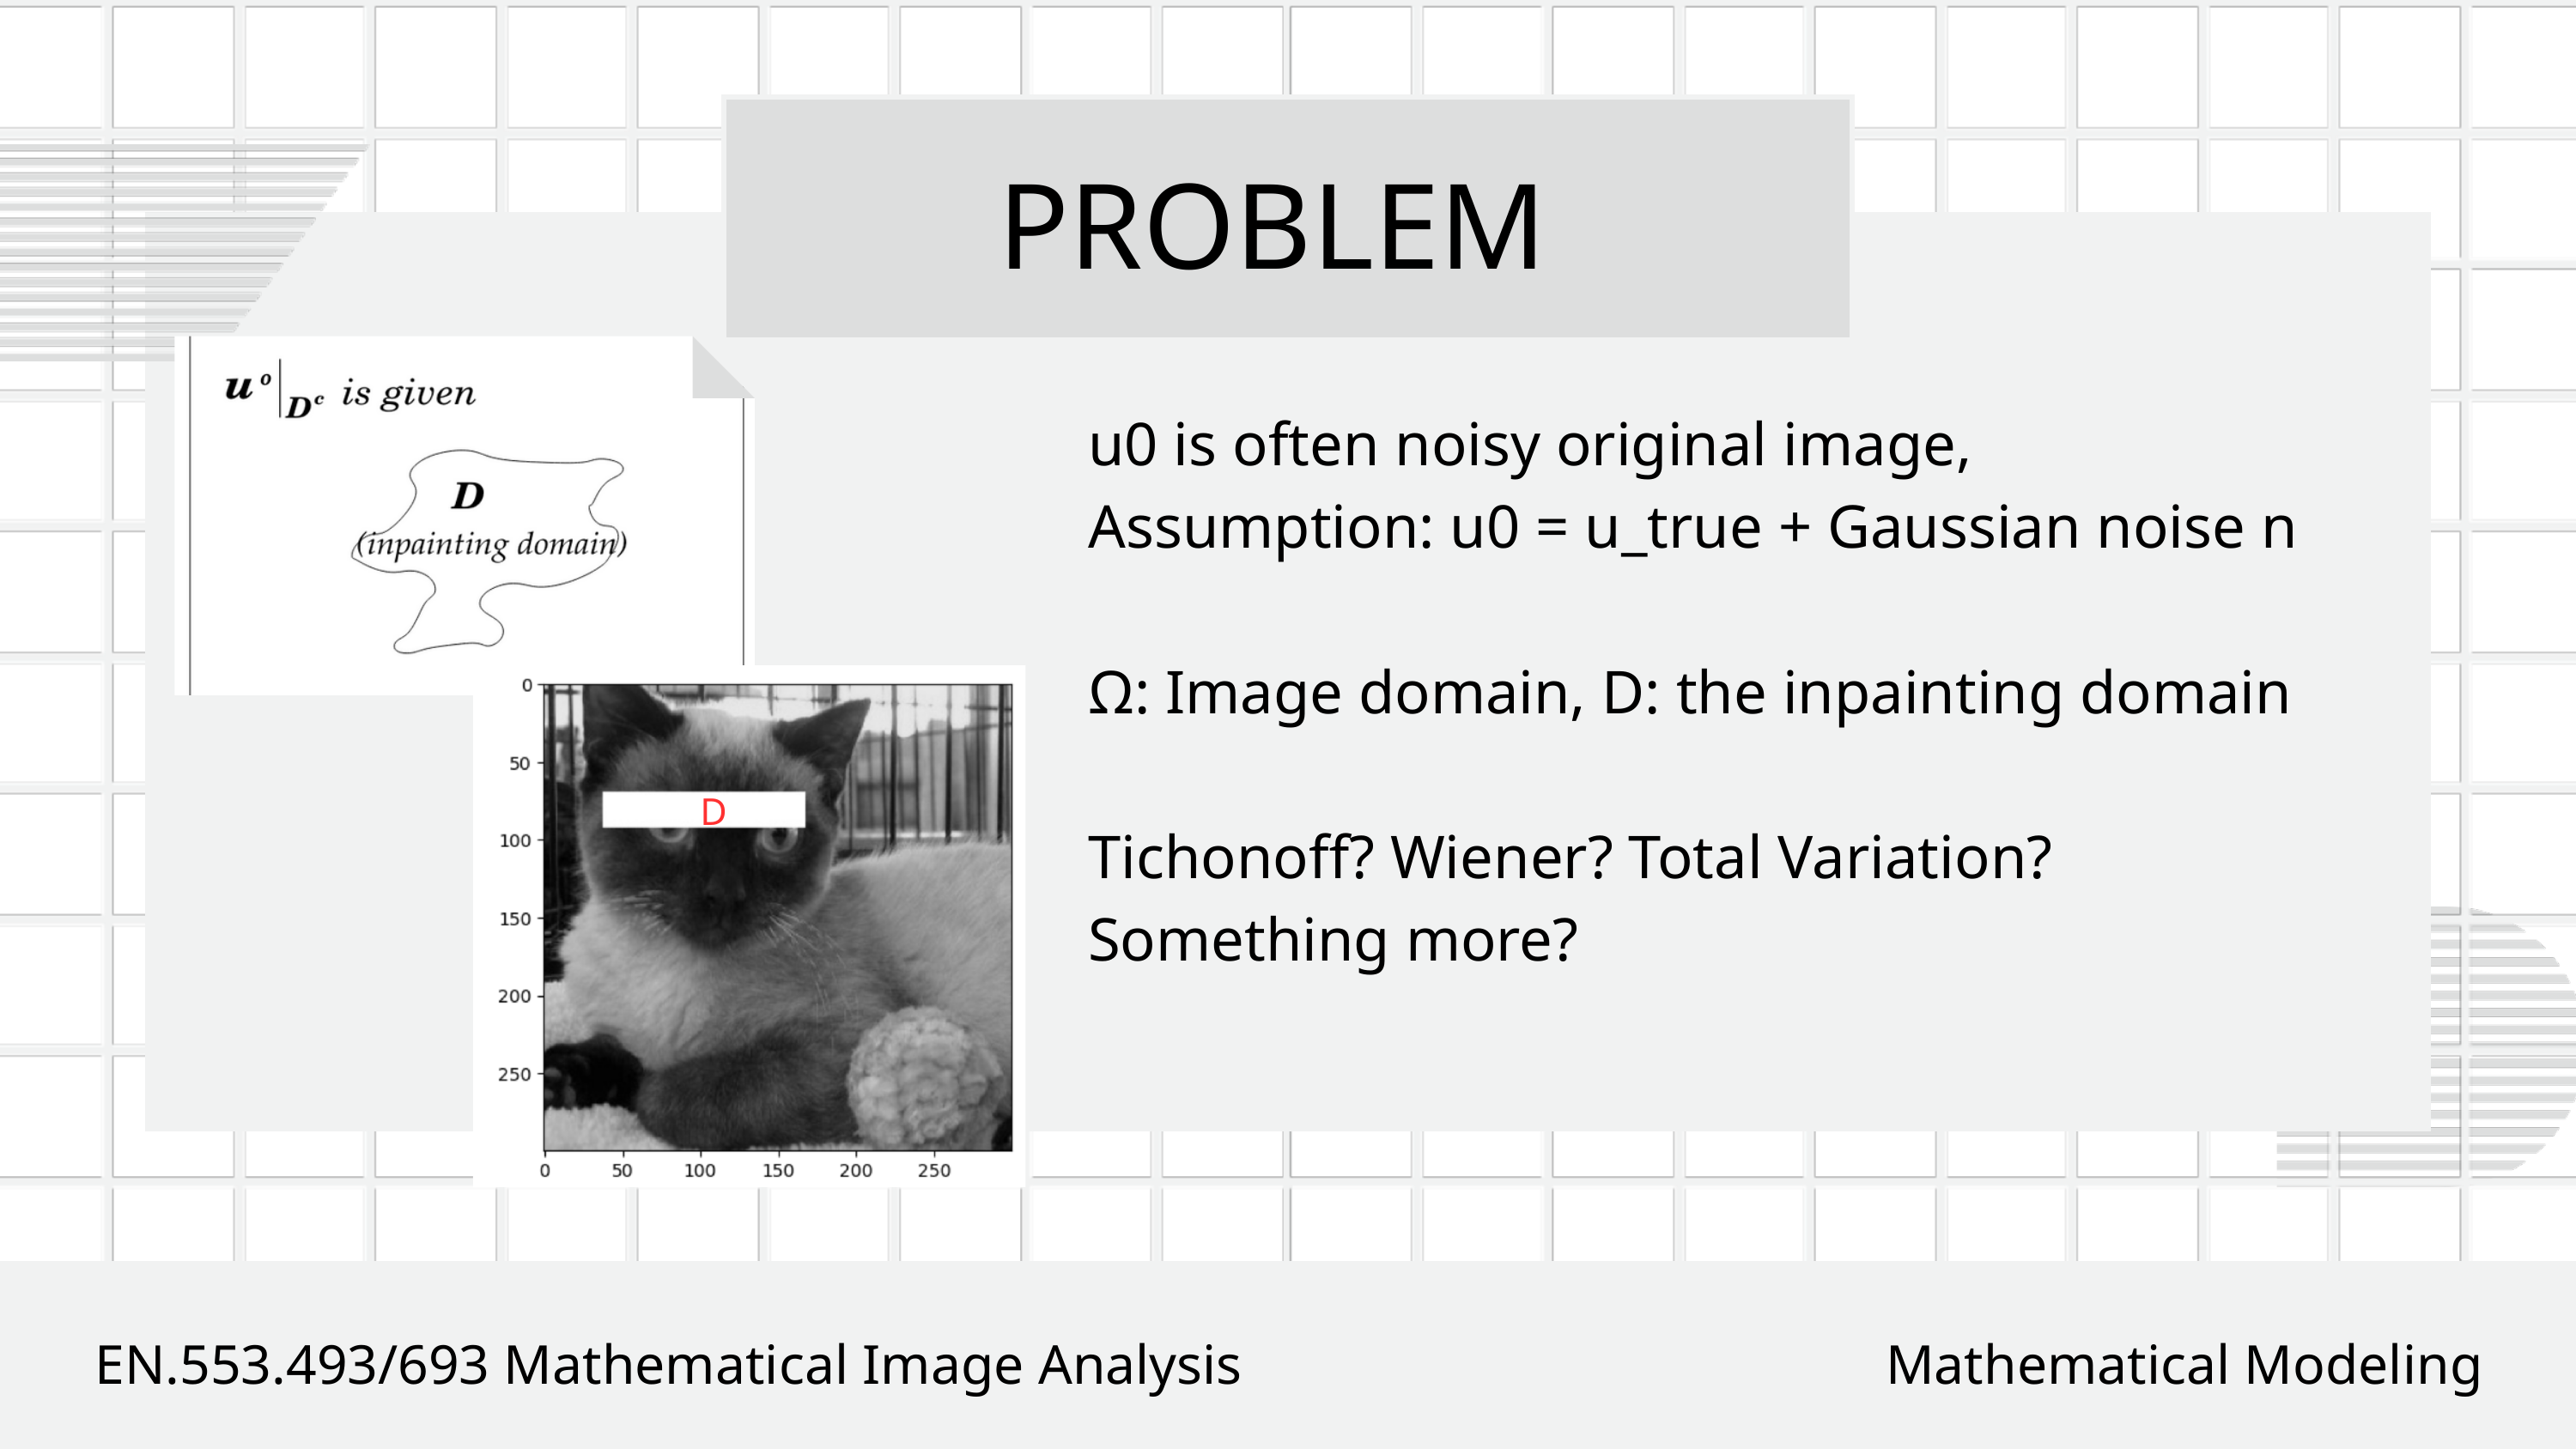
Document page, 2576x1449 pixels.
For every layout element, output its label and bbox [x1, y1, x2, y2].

text_box [723, 96, 1853, 341]
text_box [144, 211, 2432, 1131]
text_box [0, 1260, 2576, 1449]
text_box [0, 0, 2576, 1258]
text_box [174, 336, 756, 695]
